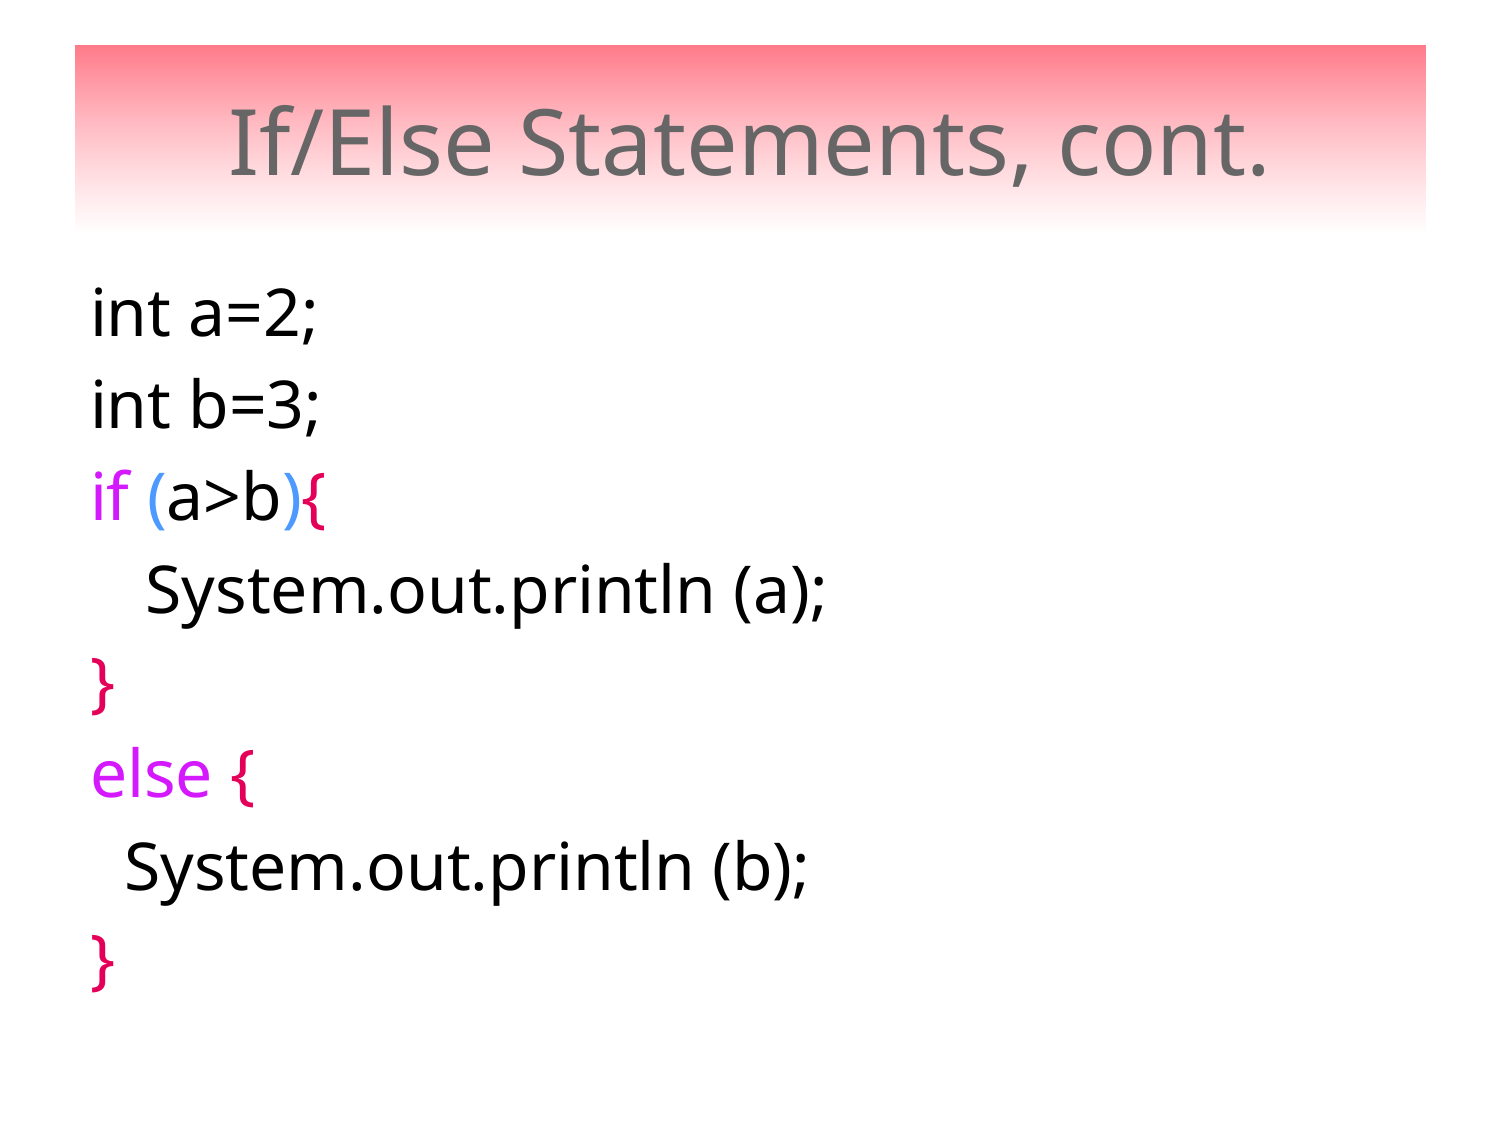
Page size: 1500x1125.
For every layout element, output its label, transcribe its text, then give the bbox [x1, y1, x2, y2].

list int a=2; int b=3; if (a>b){ System.out.println (a); } else { System.out.println (b); } [75, 262, 1425, 1005]
title If/Else Statements, cont. [75, 45, 1425, 233]
